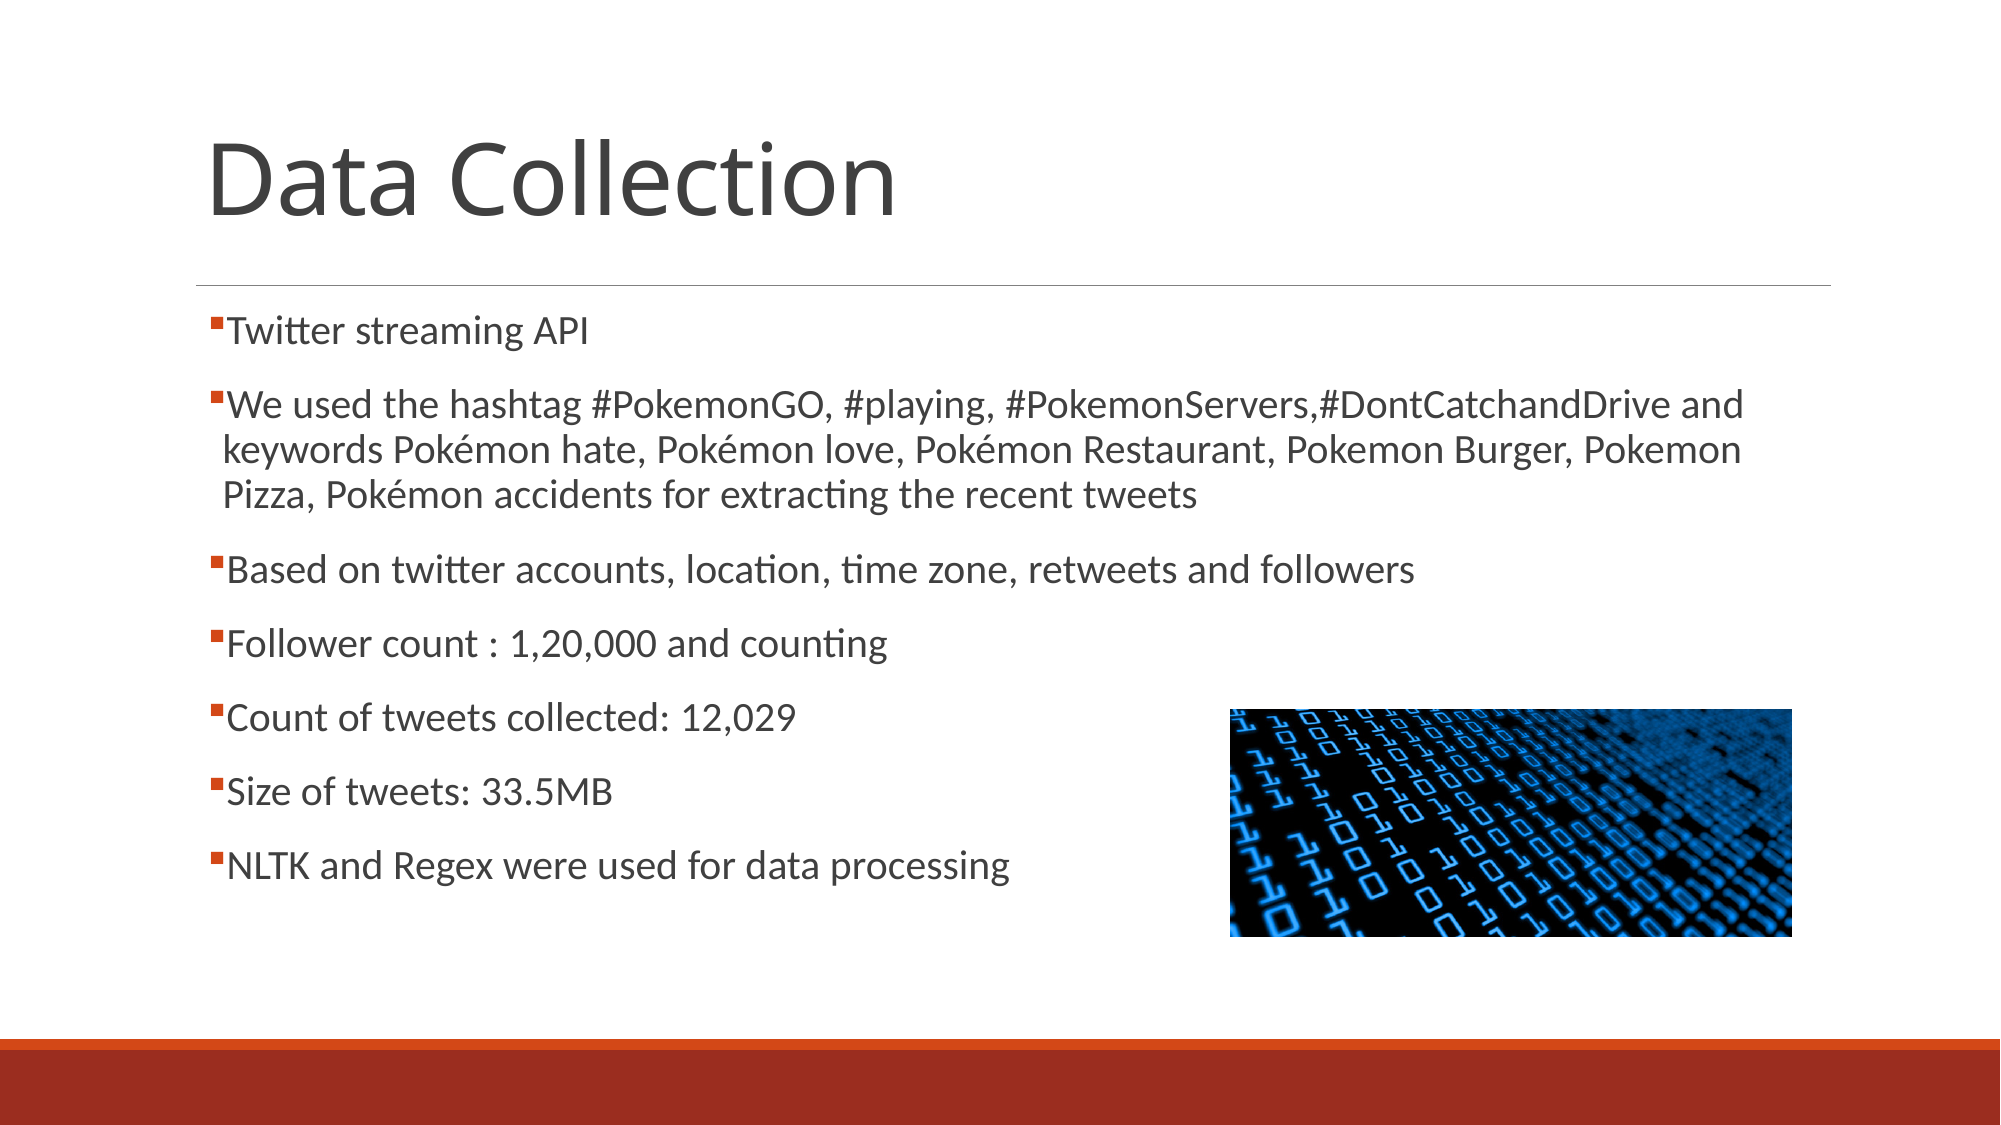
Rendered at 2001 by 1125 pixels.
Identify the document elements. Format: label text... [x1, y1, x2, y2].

title Data Collection [189, 0, 1765, 244]
list Twitter streaming API We used the hashtag #PokemonGO, #playing, #PokemonServers,#DontCatchandDrive and keywords Pokémon hate, Pokémon love, Pokémon Restaurant, Pokemon Burger, Pokemon Pizza, Pokémon accidents for extracting the recent tweets Based on twitter accounts, location, time zone, retweets and followers Follower count : 1,20,000 and counting Count of tweets collected: 12,029 Size of tweets: 33.5MB NLTK and Regex were used for data processing [207, 301, 1832, 1006]
picture [1230, 708, 1792, 938]
